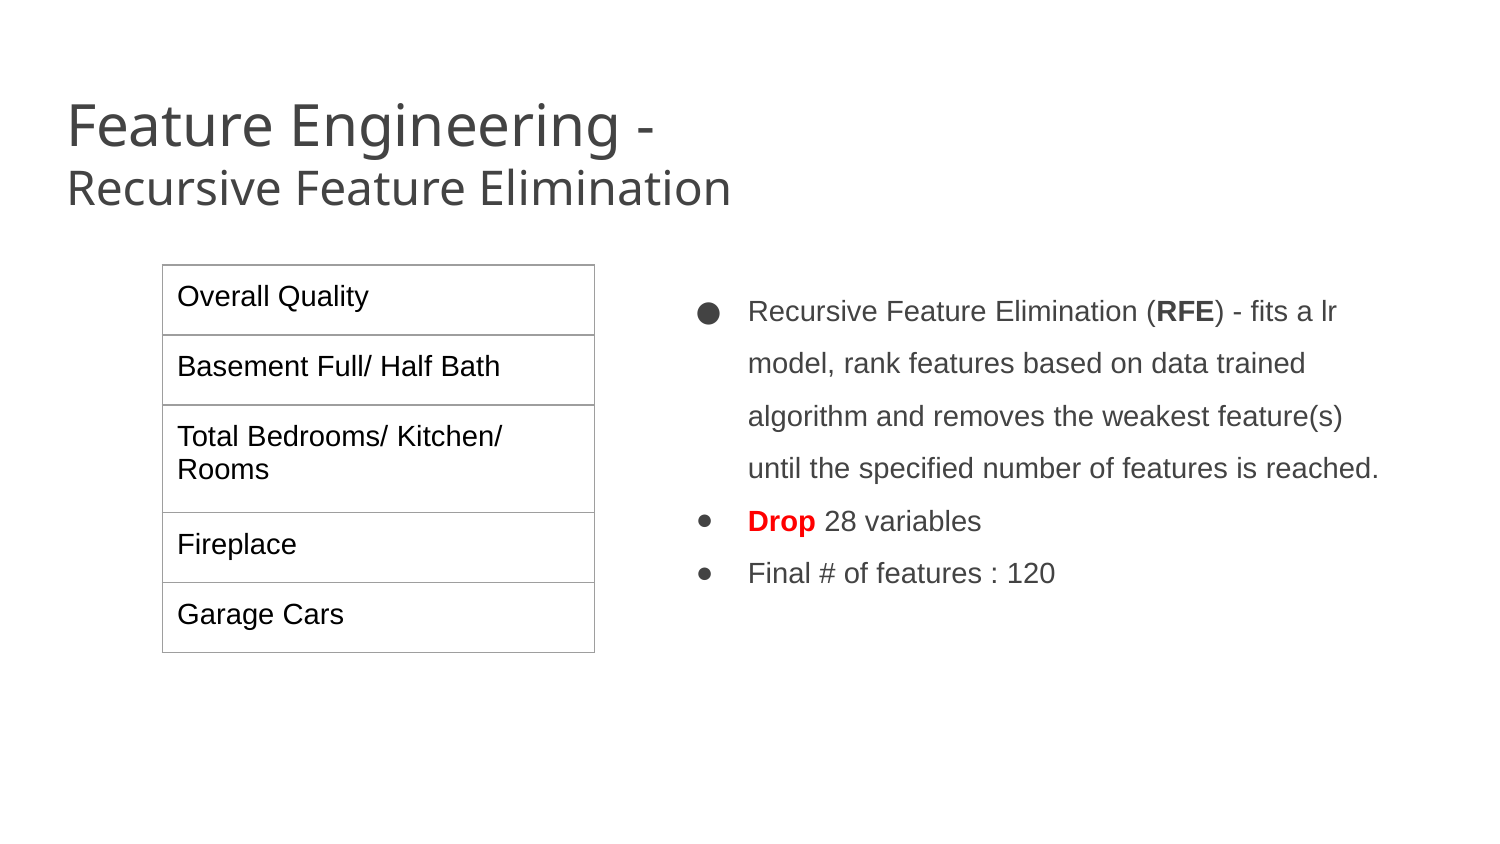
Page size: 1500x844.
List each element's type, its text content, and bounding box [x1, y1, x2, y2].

table_cell Total Bedrooms/ Kitchen/ Rooms [163, 406, 594, 512]
title Feature Engineering - Recursive Feature Elimination [51, 72, 1449, 254]
table_header Overall Quality [163, 266, 594, 334]
table_cell Garage Cars [163, 583, 594, 652]
table_cell Fireplace [163, 513, 594, 582]
list Recursive Feature Elimination (RFE) - fits a lr model, rank features based on data trained algorithm and removes the weakest feature(s) until the specified number of features is reached. Drop 28 variables Final # of features : 120 [657, 259, 1402, 734]
table_cell Basement Full/ Half Bath [163, 336, 594, 404]
